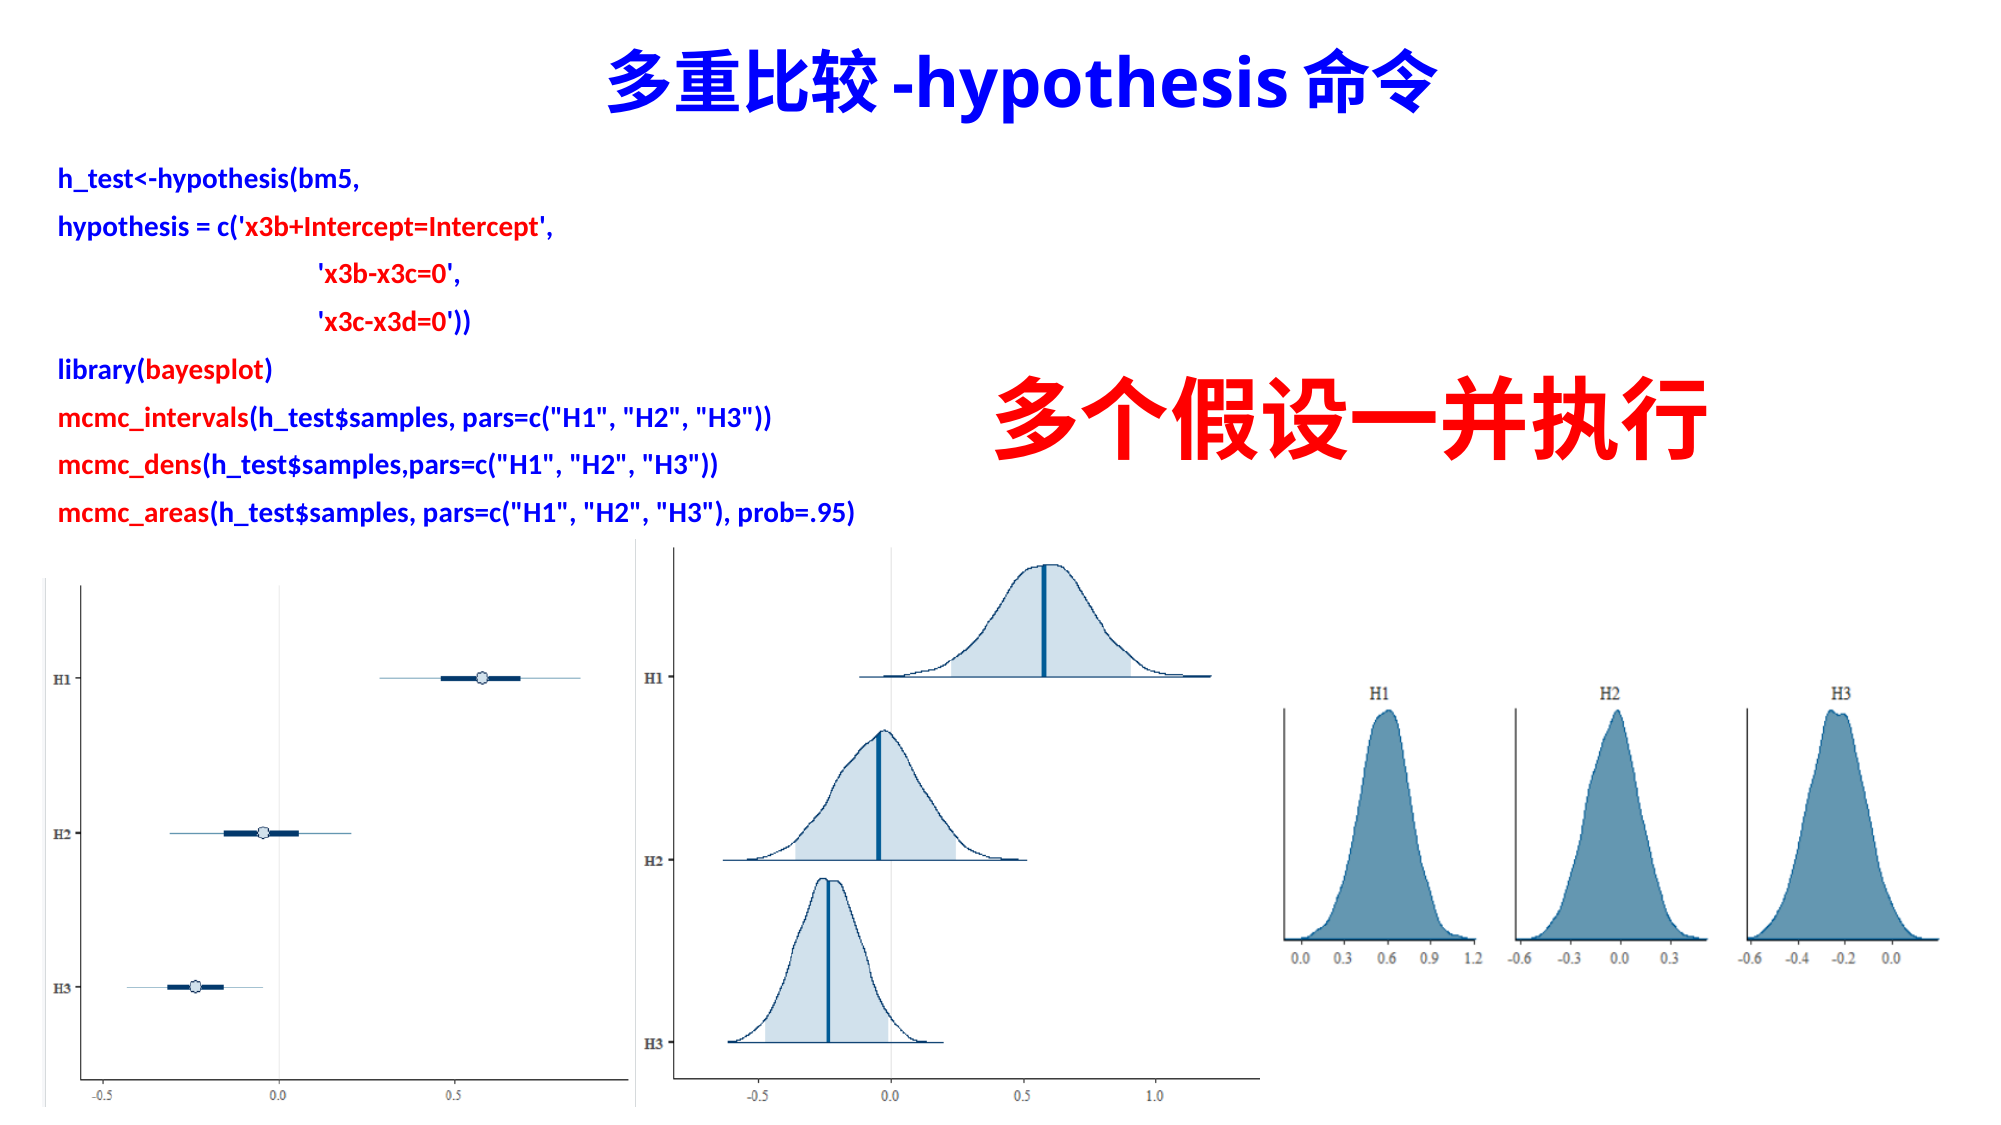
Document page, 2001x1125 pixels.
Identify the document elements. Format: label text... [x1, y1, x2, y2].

text_box 多个假设一并执行 [896, 366, 1804, 479]
picture [1273, 674, 1945, 973]
list h_test<-hypothesis(bm5, hypothesis = c('x3b+Intercept=Intercept', 'x3b-x3c=0', 'x3c-x3d=0')) library(bayesplot) mcmc_intervals(h_test$samples, pars=c("H1", "H2", "H3")) mcmc_dens(h_test$samples,pars=c("H1", "H2", "H3")) mcmc_areas(h_test$samples, pars=c("H1", "H2", "H3"), prob=.95) [42, 155, 1142, 540]
picture [42, 539, 1260, 1107]
title 多重比较-hypothesis命令 [159, 39, 1885, 131]
